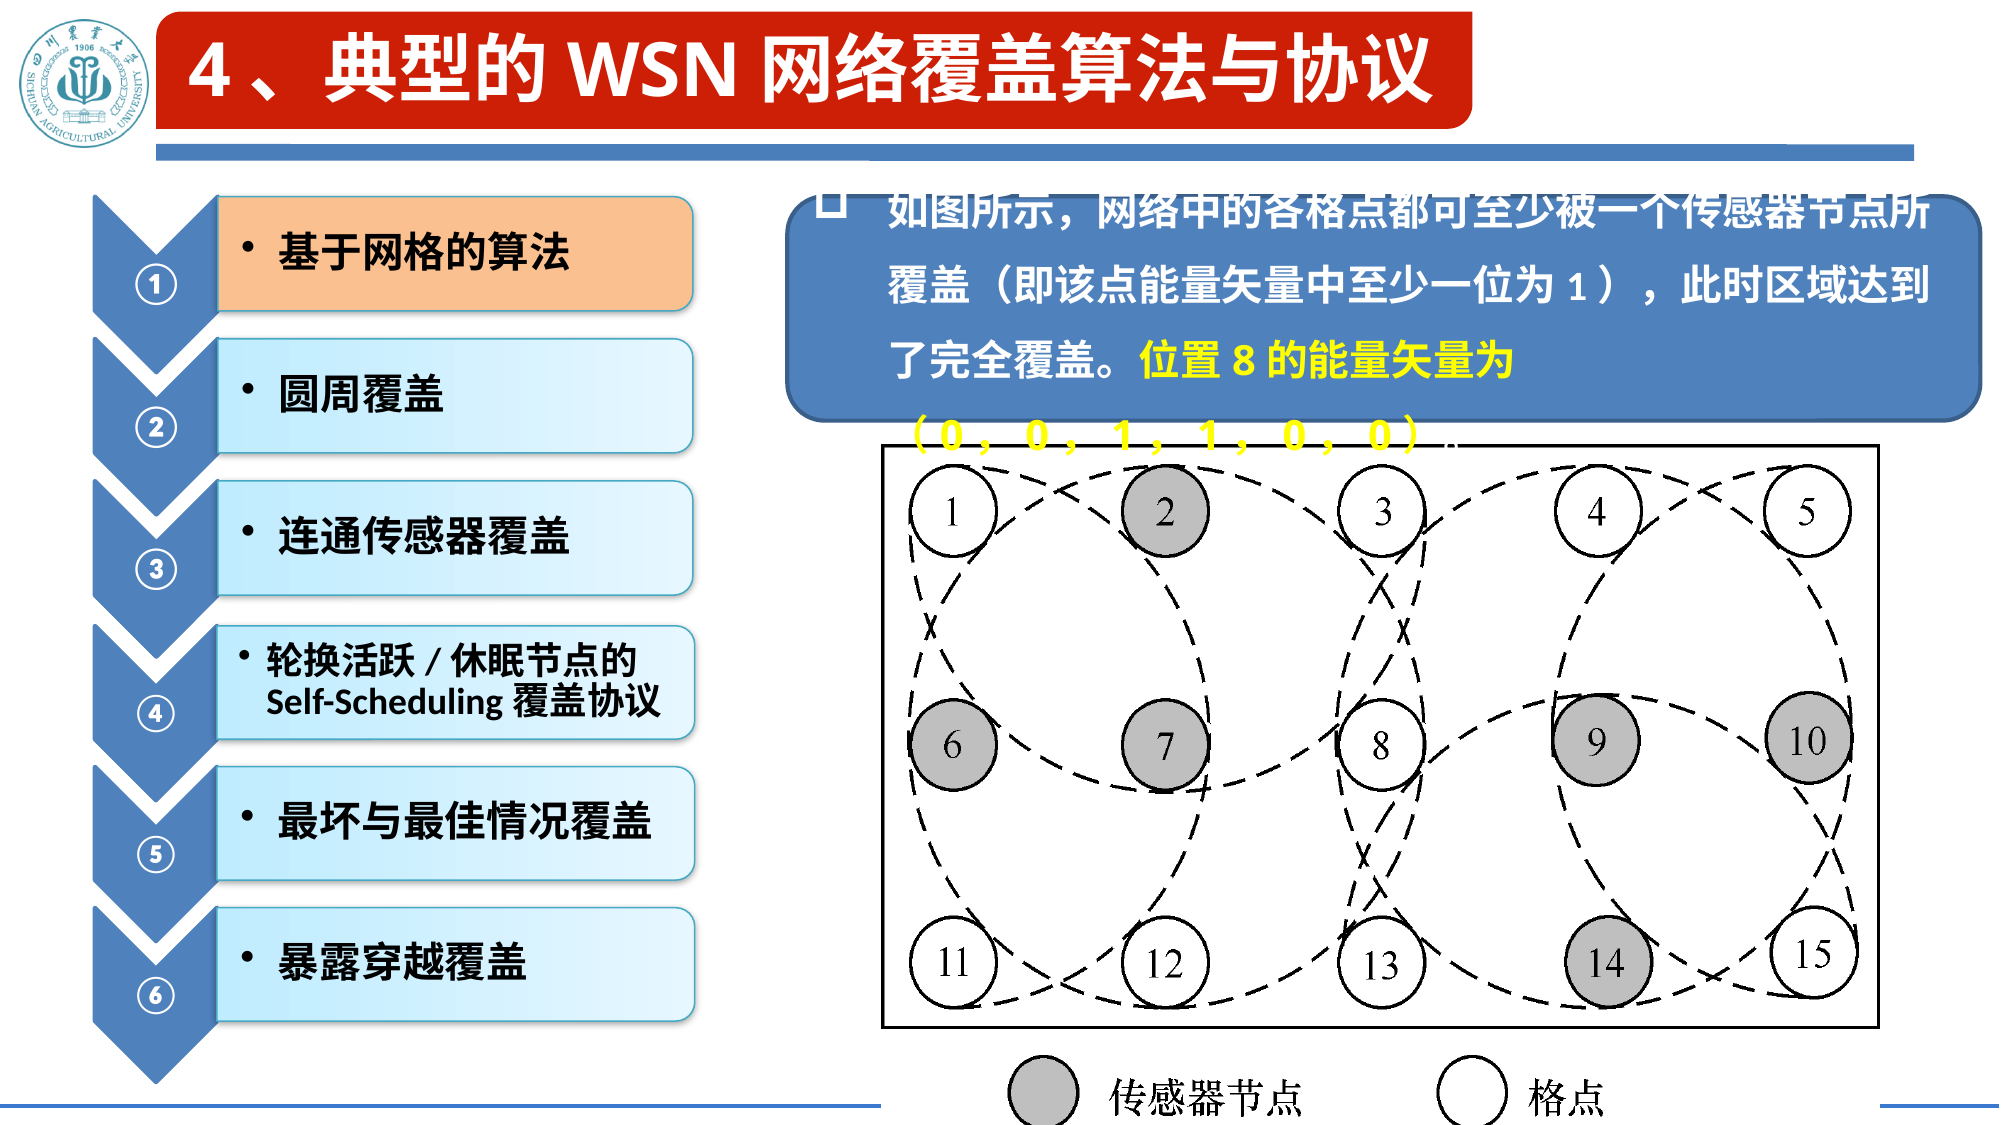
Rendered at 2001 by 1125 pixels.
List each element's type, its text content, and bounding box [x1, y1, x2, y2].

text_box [94, 196, 694, 658]
picture [881, 444, 1880, 1125]
title 4、典型的WSN网络覆盖算法与协议 [173, 14, 1910, 126]
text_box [94, 663, 695, 1083]
text_box 如图所示，网络中的各格点都可至少被一个传感器节点所覆盖（即该点能量矢量中至少一位为1），此时区域达到了完全覆盖。位置8的能量矢量为（0，0，1，1，0，0）。 [785, 194, 1983, 423]
